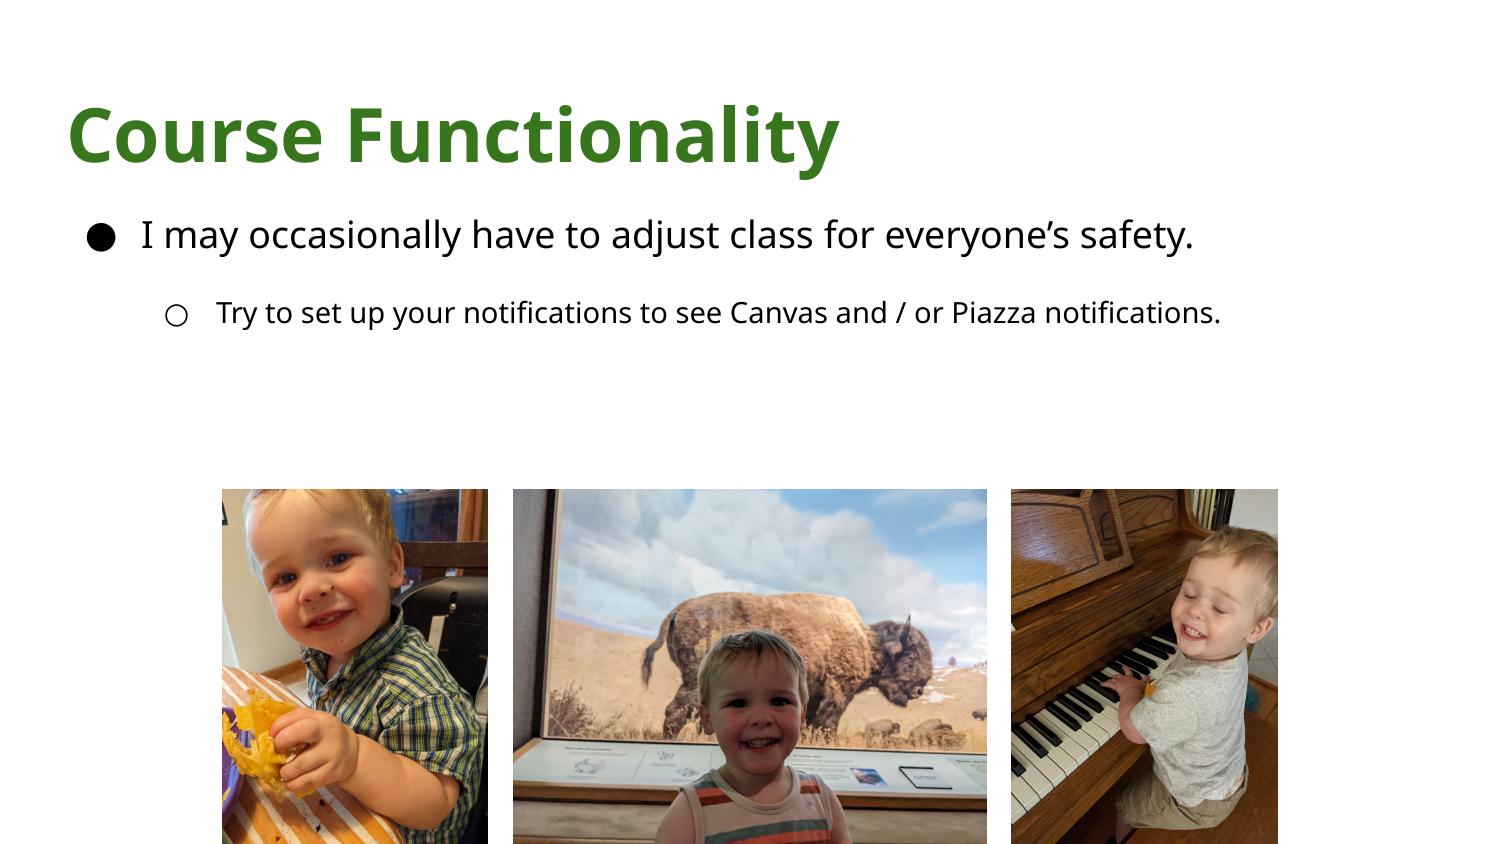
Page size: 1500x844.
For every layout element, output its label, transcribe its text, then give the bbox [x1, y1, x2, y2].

picture [1011, 489, 1278, 844]
list I may occasionally have to adjust class for everyone’s safety. Try to set up your notifications to see Canvas and / or Piazza notifications. [51, 189, 1449, 750]
title Course Functionality [51, 72, 1449, 167]
picture [513, 489, 987, 844]
picture [222, 489, 489, 844]
